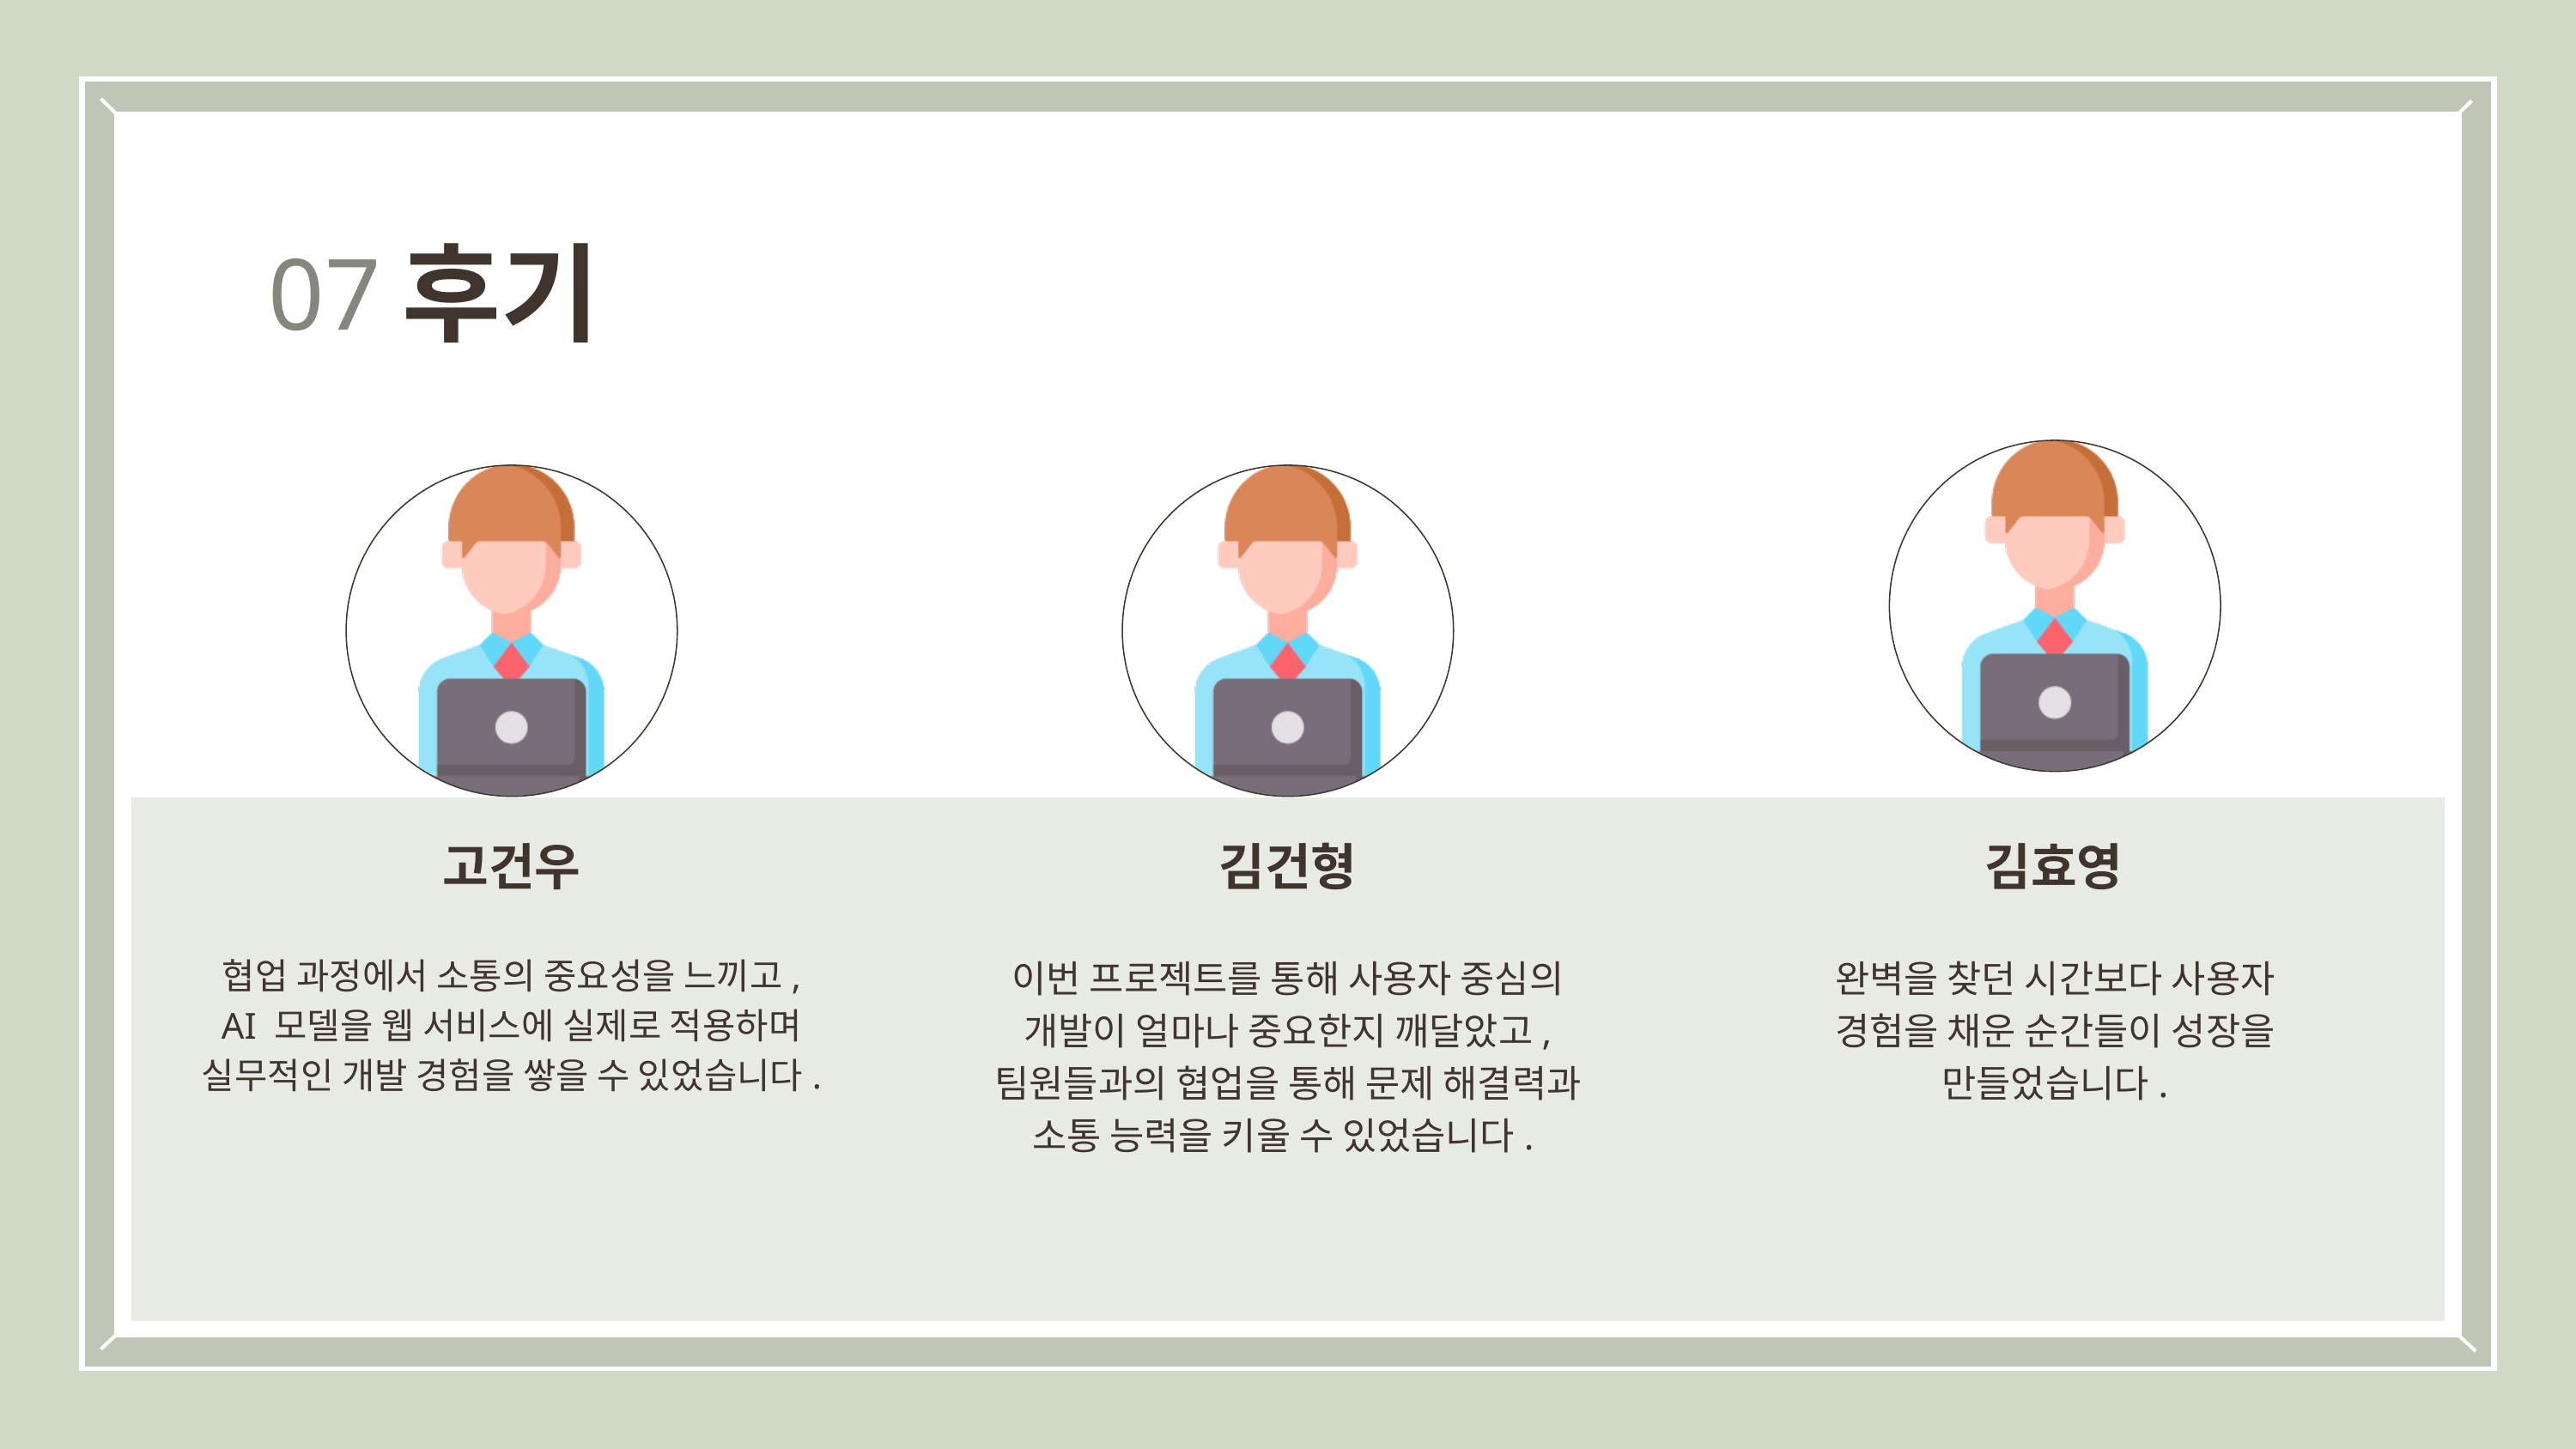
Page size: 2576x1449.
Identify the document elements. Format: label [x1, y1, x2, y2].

text_box [78, 76, 2497, 1372]
text_box [345, 464, 678, 797]
text_box [1121, 464, 1455, 797]
text_box [131, 797, 2445, 1322]
text_box [1889, 440, 2221, 772]
